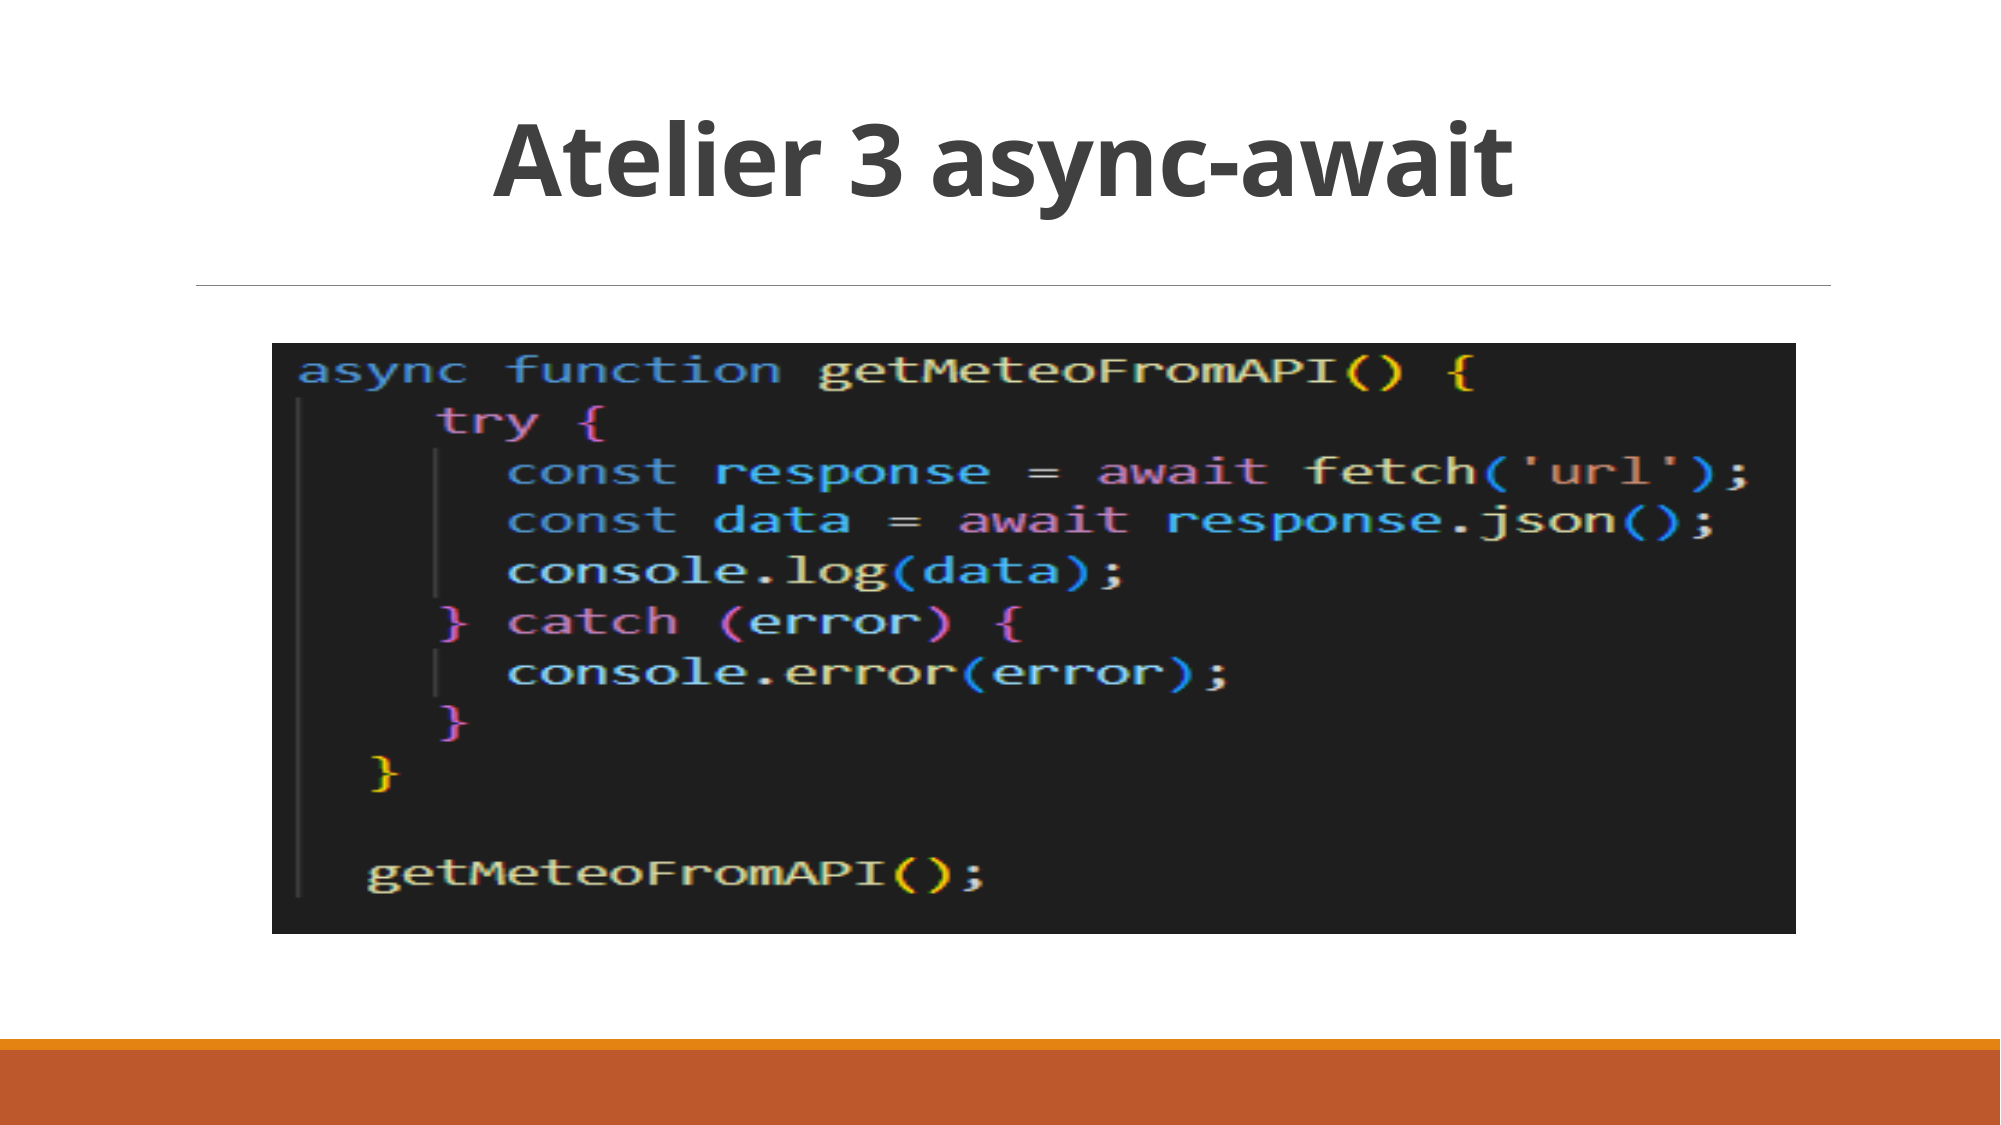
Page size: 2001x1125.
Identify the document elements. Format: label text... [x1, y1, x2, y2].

picture [271, 343, 1797, 934]
title Atelier 3 async-await [180, 47, 1830, 285]
